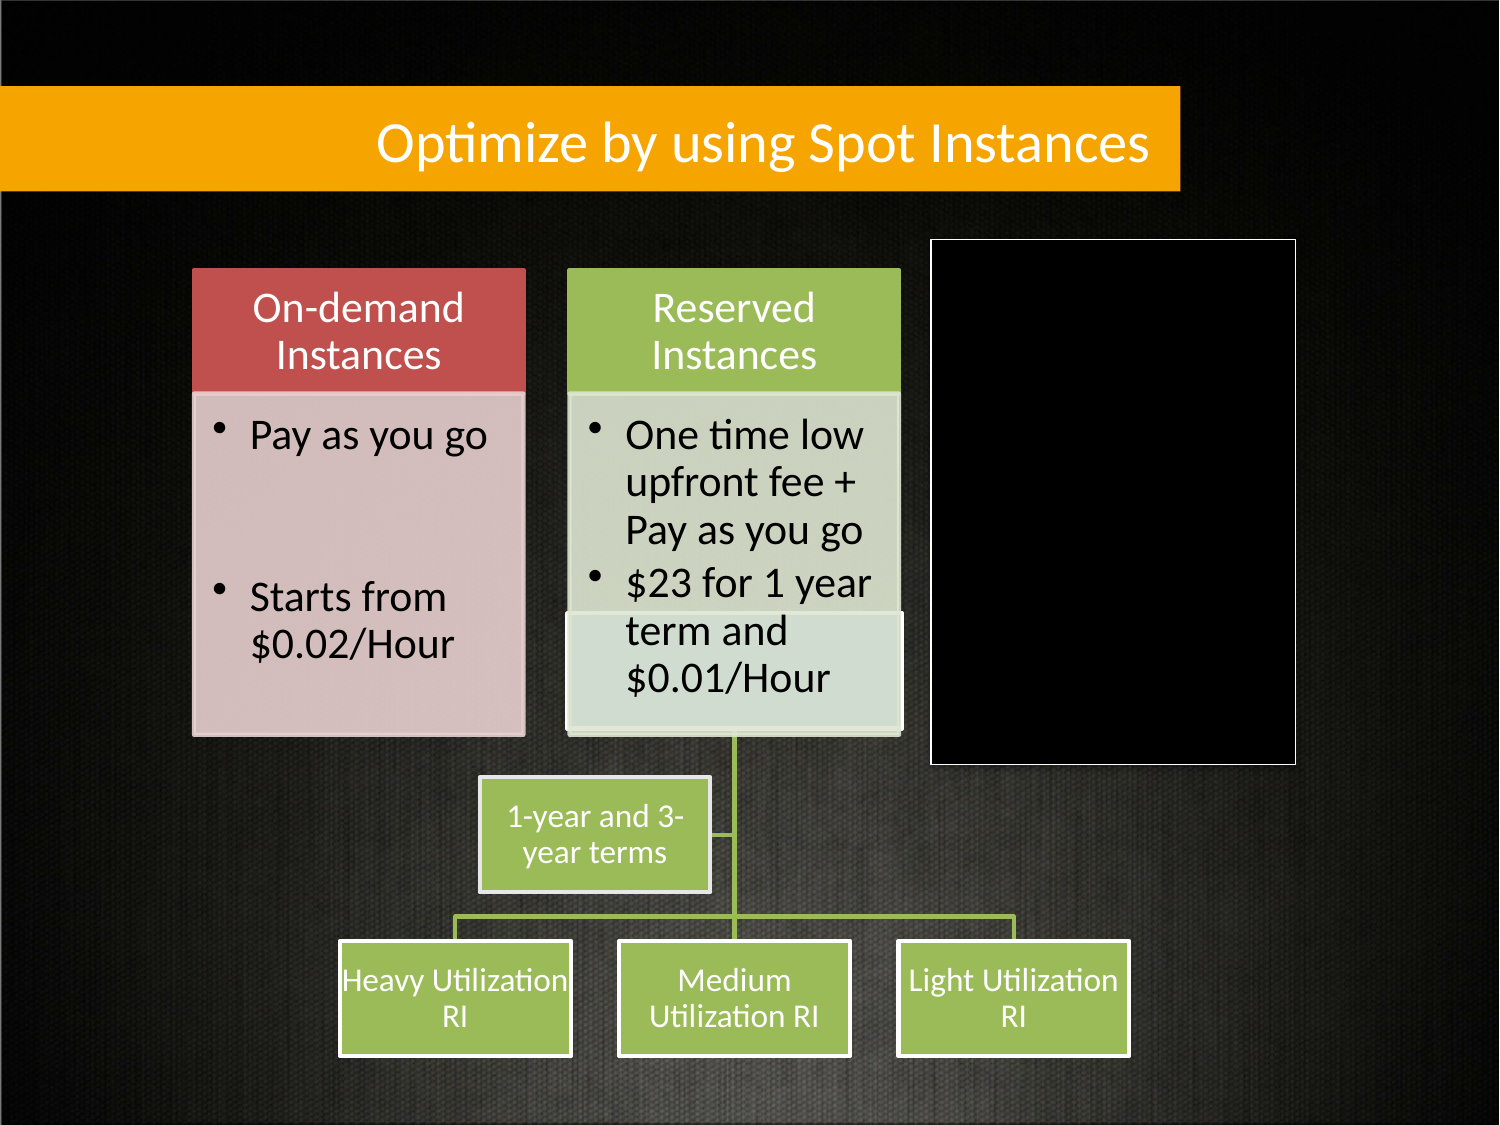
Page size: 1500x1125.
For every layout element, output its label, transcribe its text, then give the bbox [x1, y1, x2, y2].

text_box [930, 239, 1296, 765]
text_box Optimize by using Spot Instances [0, 86, 1181, 192]
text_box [339, 749, 1130, 1087]
picture [0, 0, 1499, 1125]
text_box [193, 265, 1276, 740]
